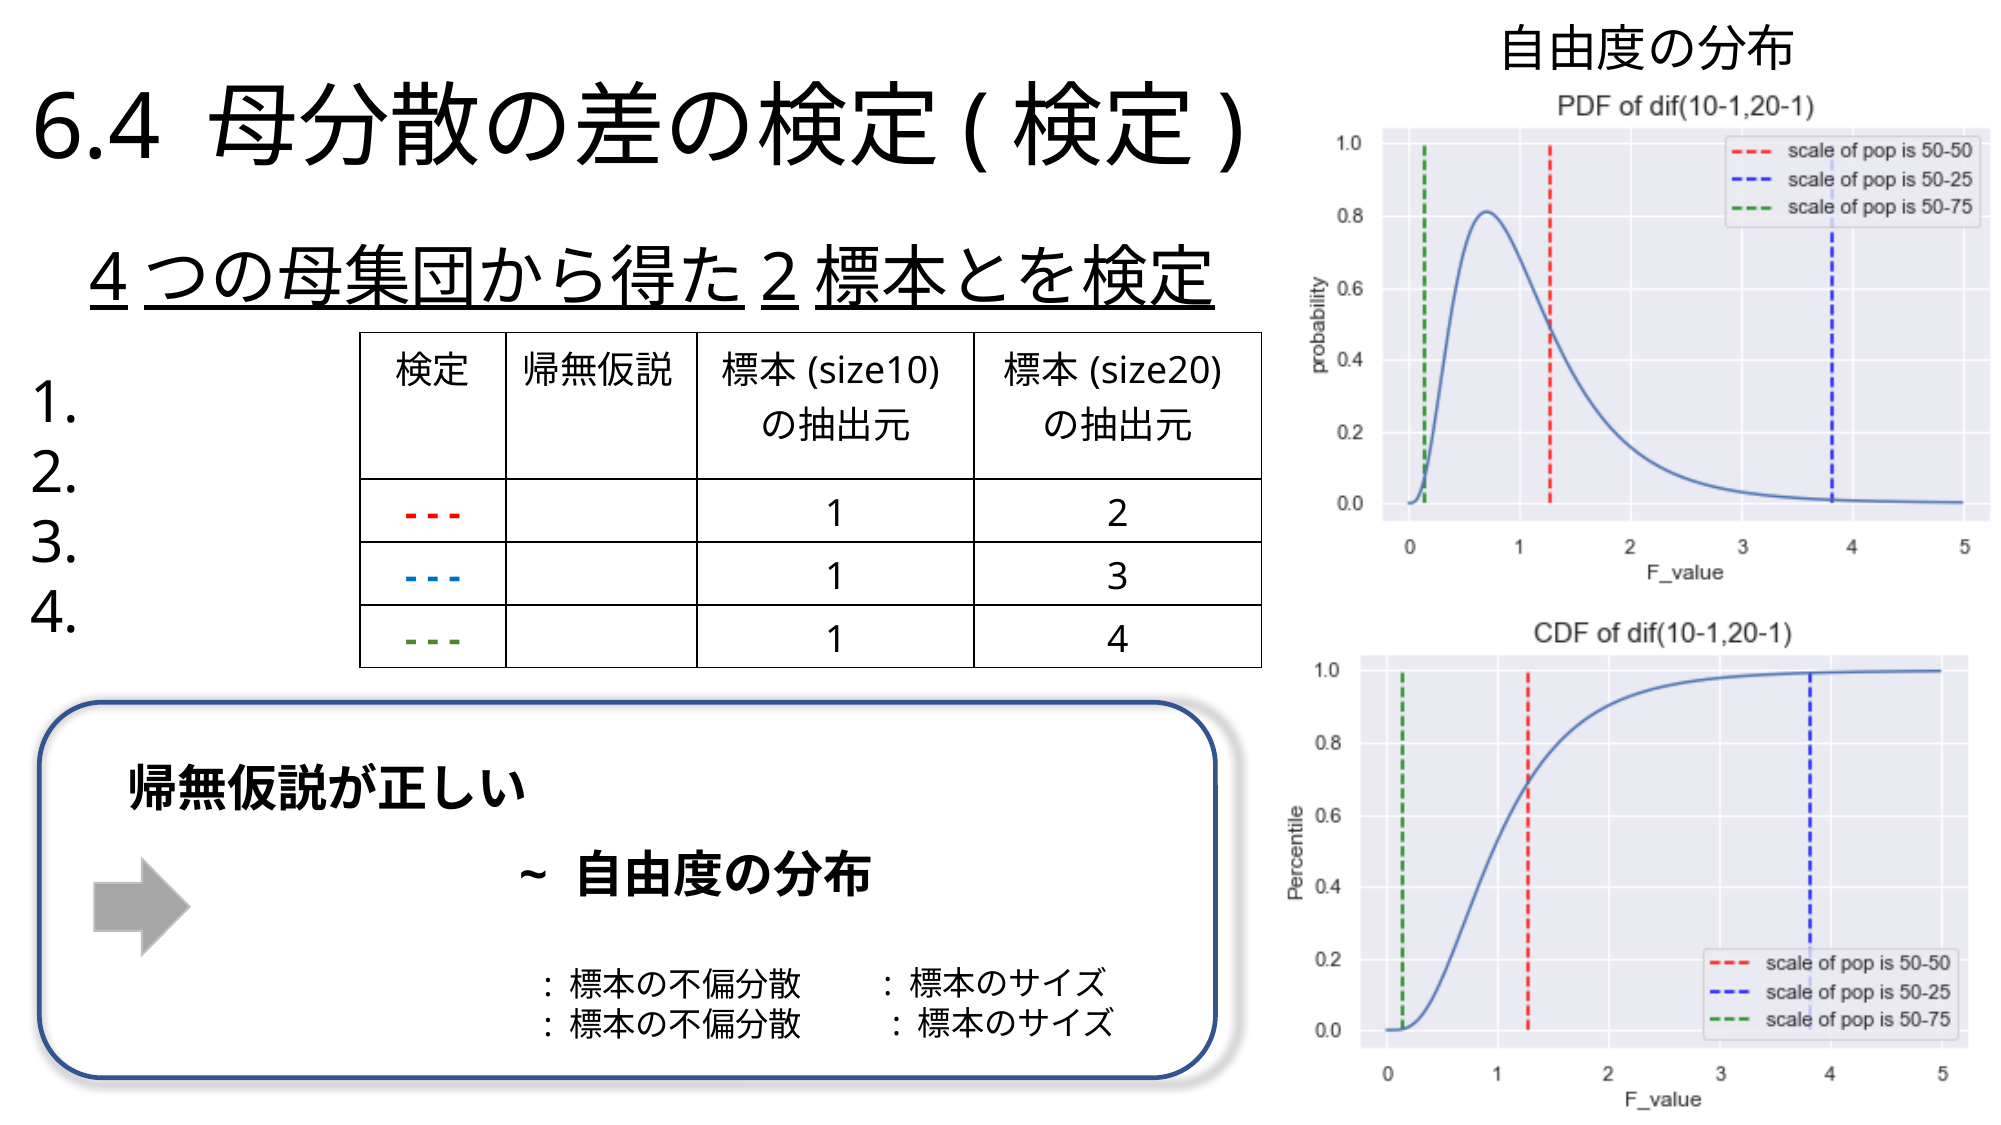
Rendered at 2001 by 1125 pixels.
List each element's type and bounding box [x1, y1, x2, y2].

picture [1261, 590, 2000, 1114]
text_box [38, 701, 1217, 1079]
picture [1283, 63, 2000, 587]
